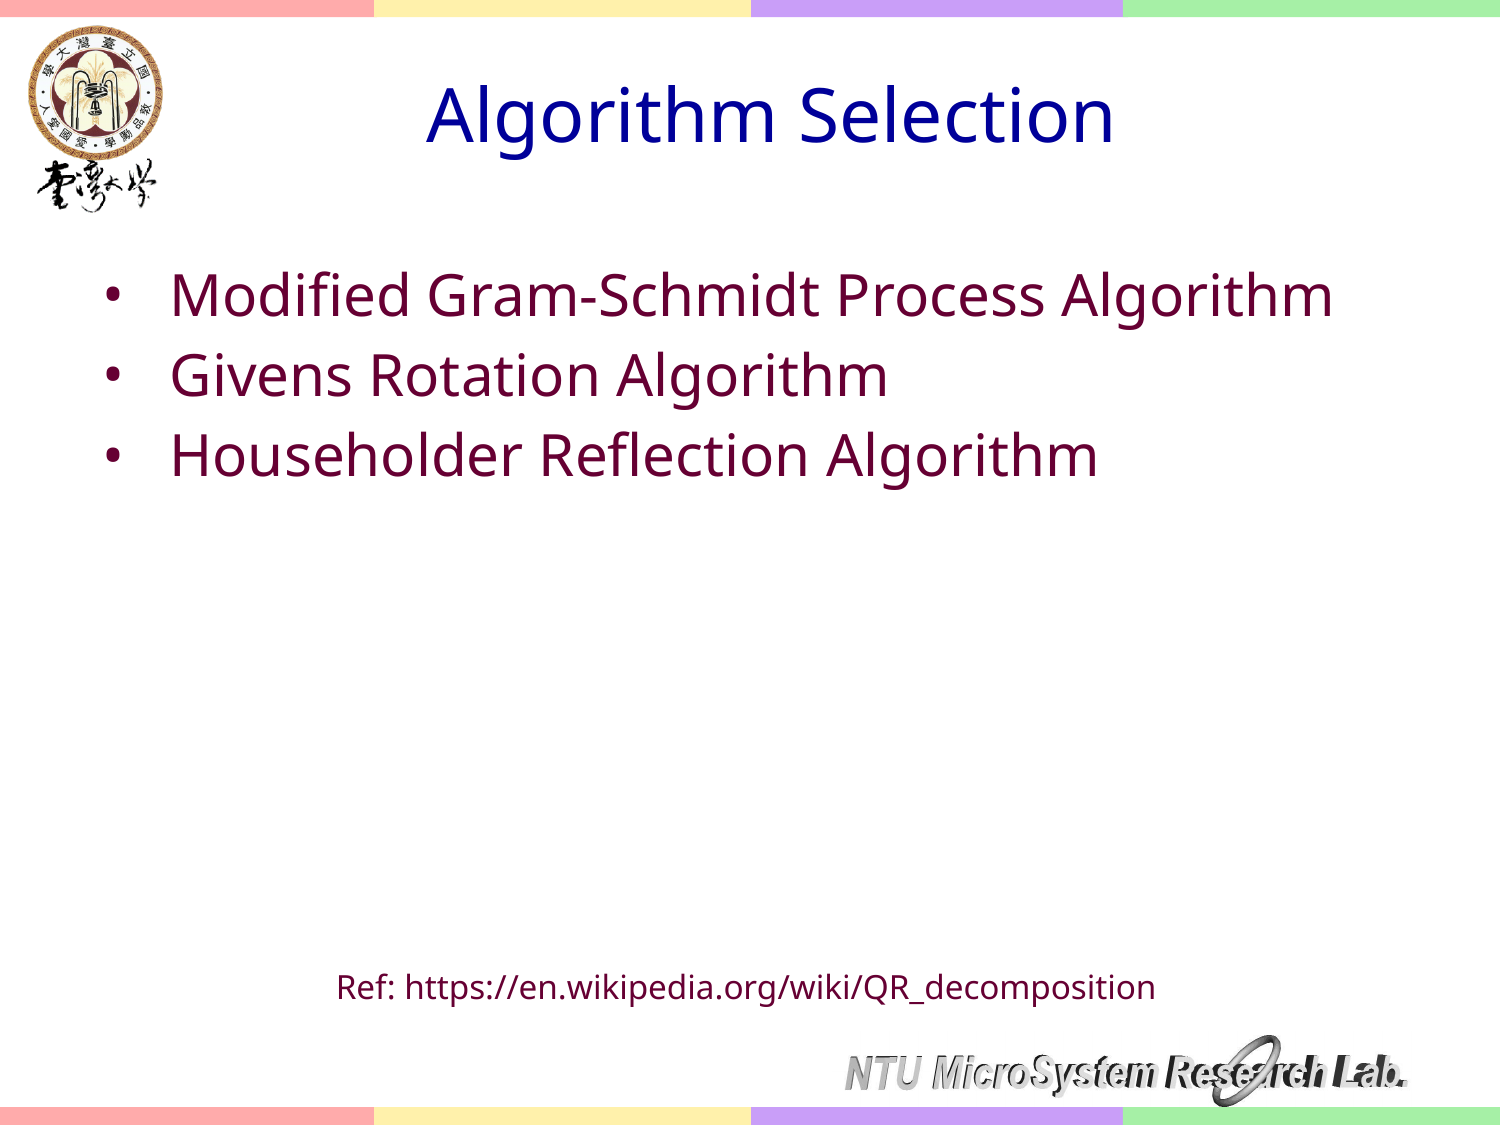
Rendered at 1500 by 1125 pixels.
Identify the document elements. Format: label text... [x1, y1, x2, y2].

picture [26, 23, 164, 215]
title Algorithm Selection [193, 19, 1350, 207]
list Ref: https://en.wikipedia.org/wiki/QR_decomposition [320, 952, 1180, 1016]
picture [832, 1031, 1412, 1107]
list Modified Gram-Schmidt Process Algorithm Givens Rotation Algorithm Householder Reflection Algorithm [79, 239, 1465, 1016]
